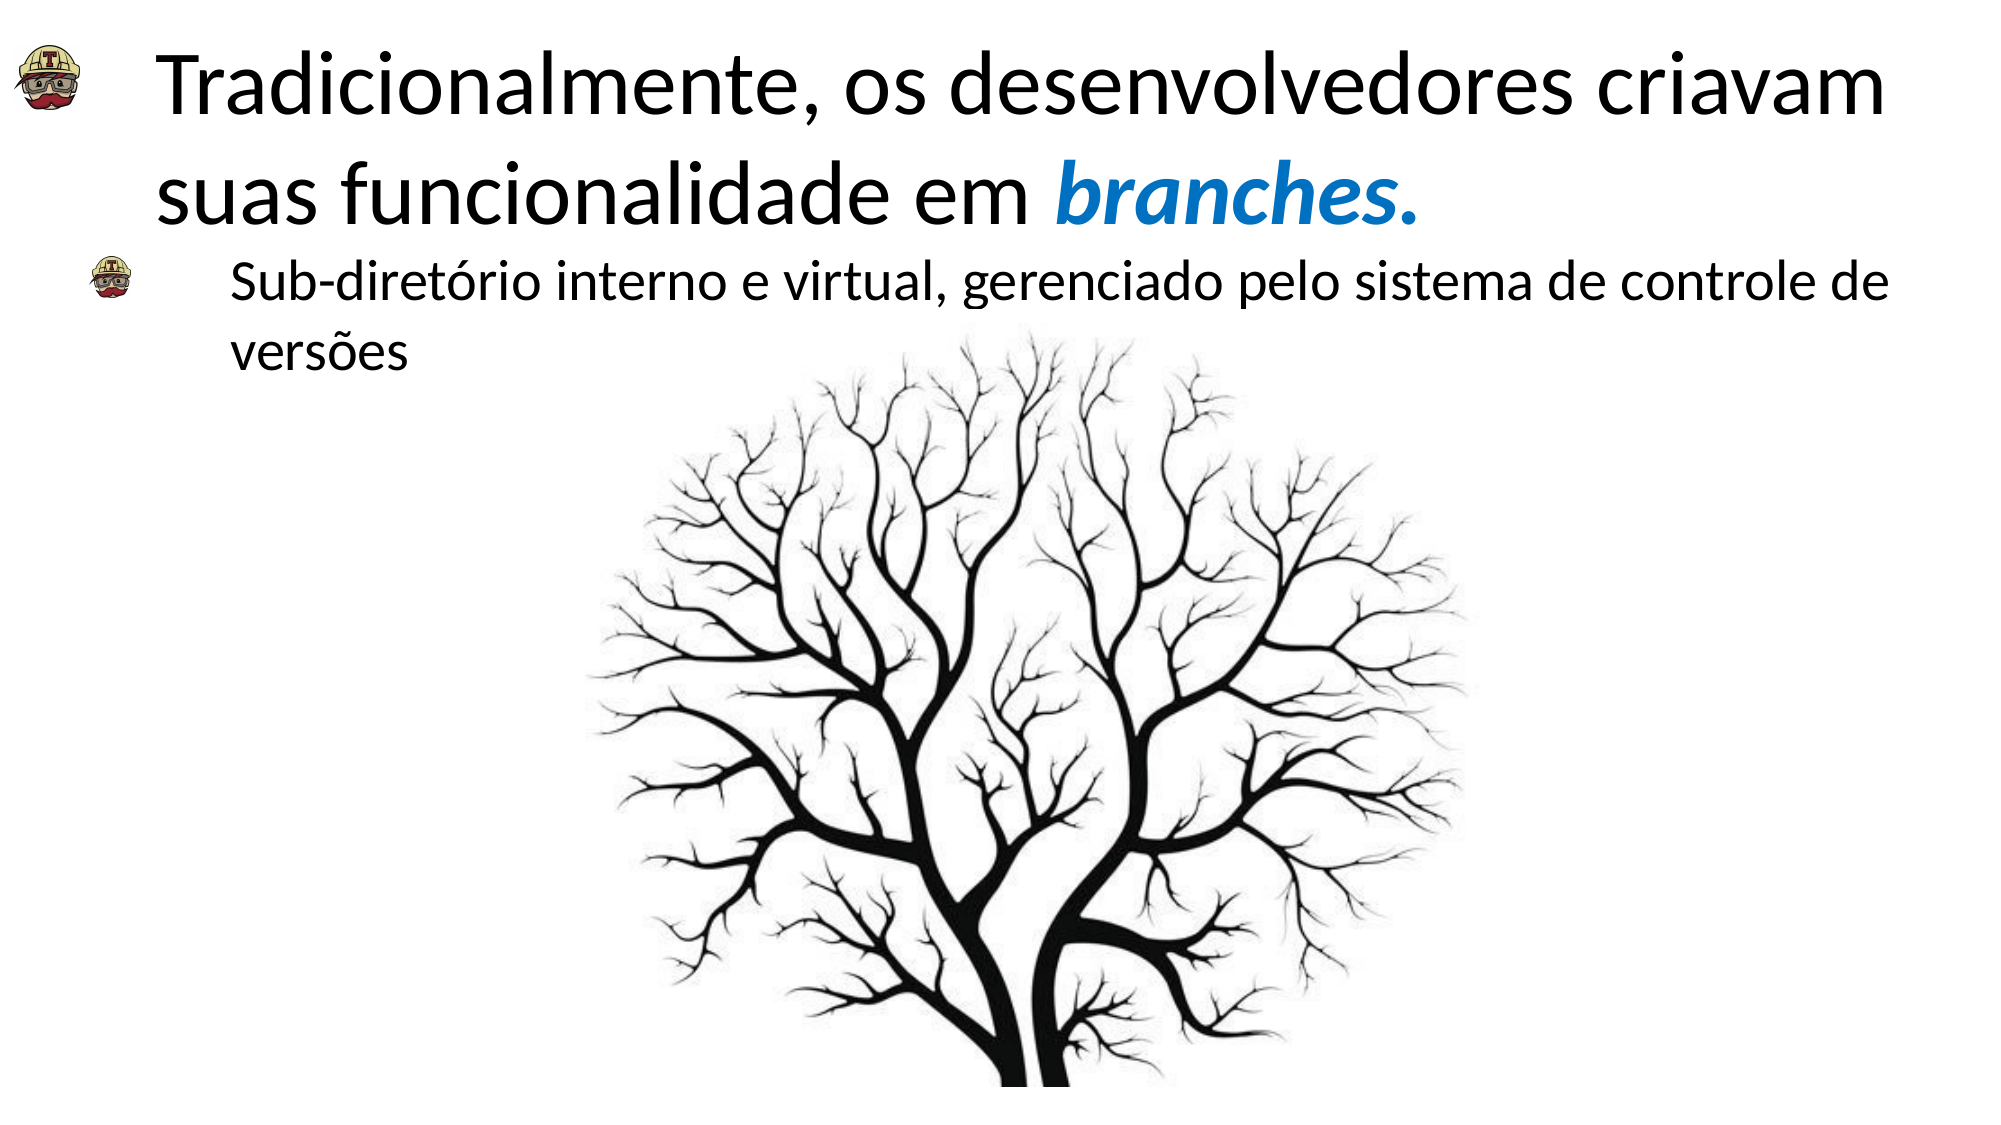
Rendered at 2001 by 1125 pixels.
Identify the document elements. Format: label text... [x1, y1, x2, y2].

picture [14, 45, 80, 110]
picture [485, 309, 1566, 1087]
text_box Tradicionalmente, os desenvolvedores criavam suas funcionalidade em branches. Sub-diretório interno e virtual, gerenciado pelo sistema de controle de versões [0, 15, 1958, 500]
picture [89, 256, 131, 298]
